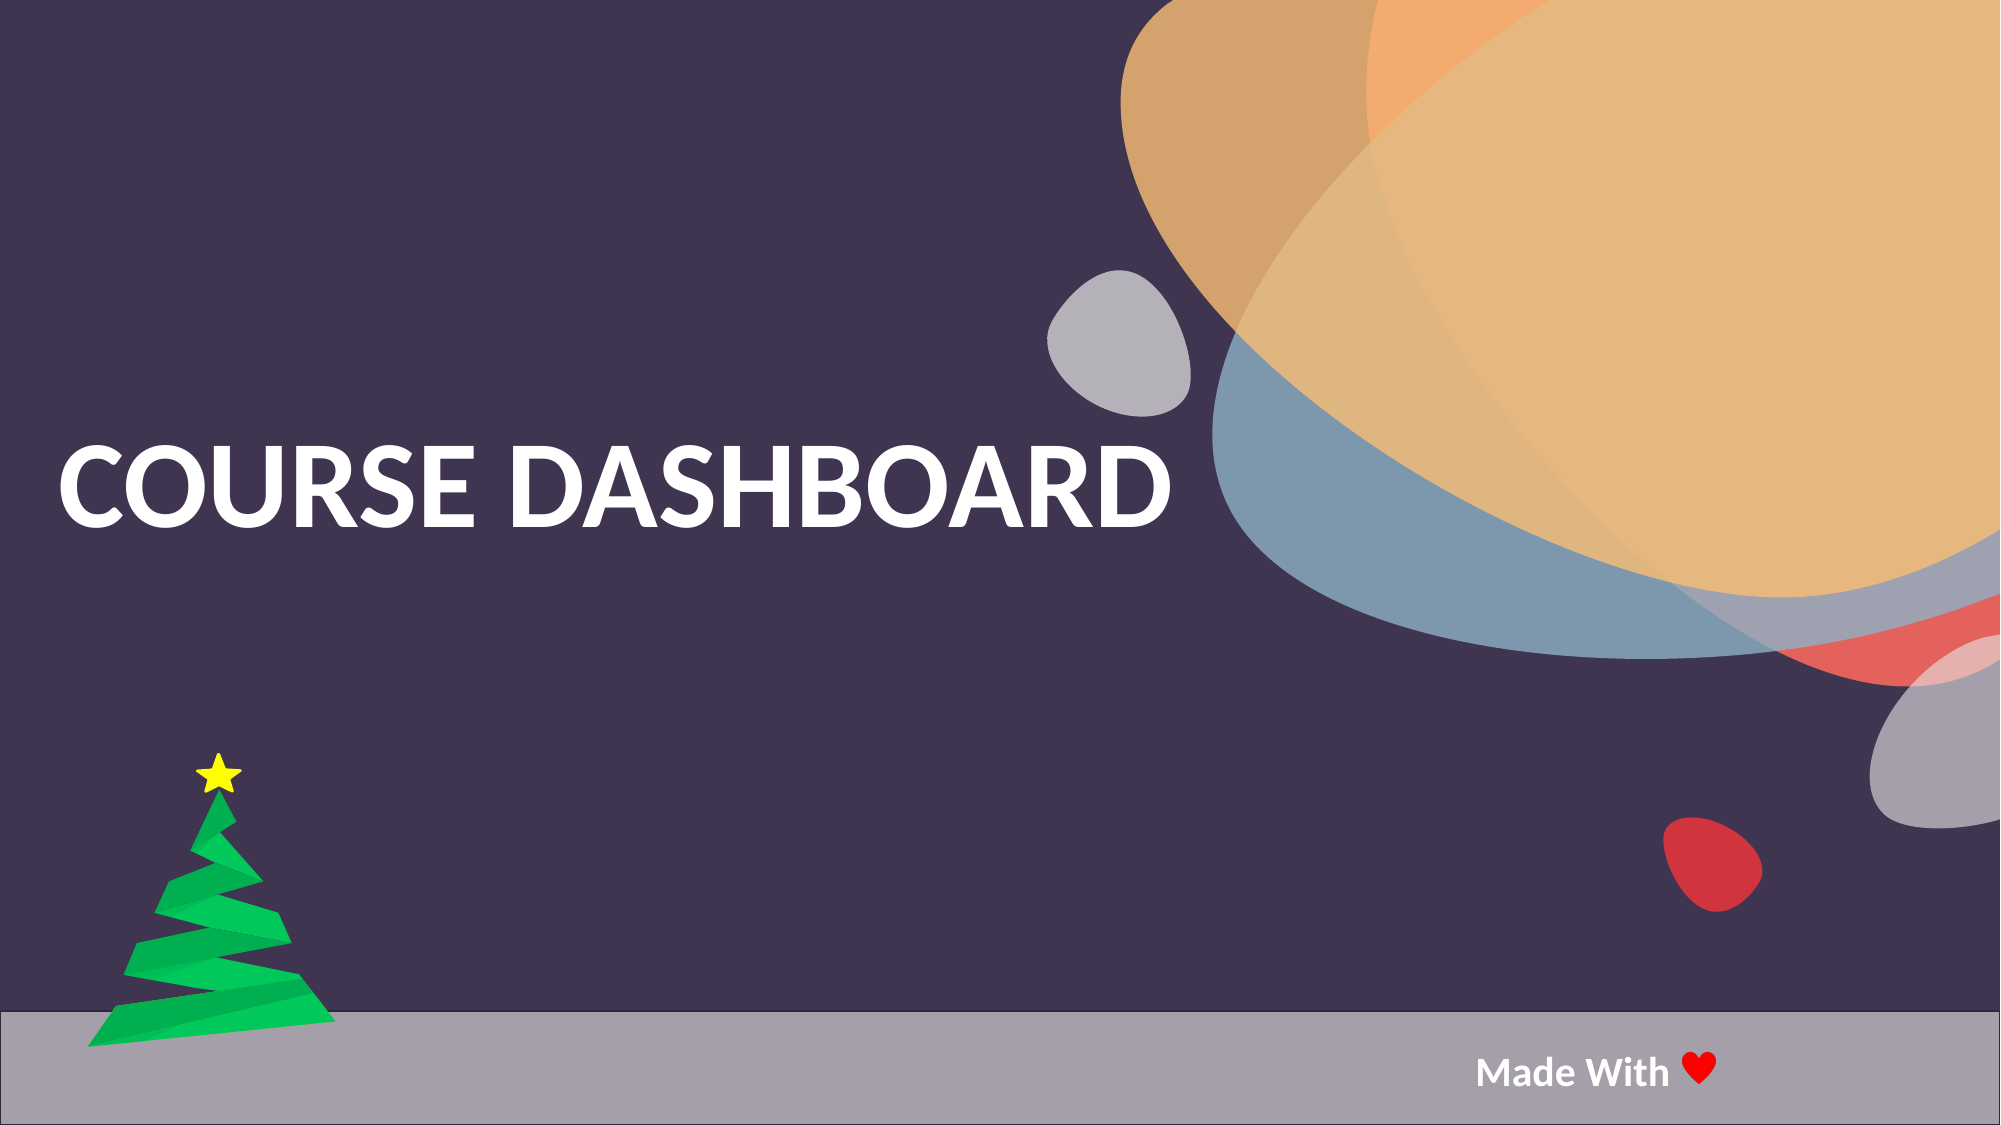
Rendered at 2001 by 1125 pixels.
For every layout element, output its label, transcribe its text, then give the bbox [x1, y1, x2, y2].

title COURSE DASHBOARD [43, 400, 1203, 563]
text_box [0, 753, 2000, 1125]
